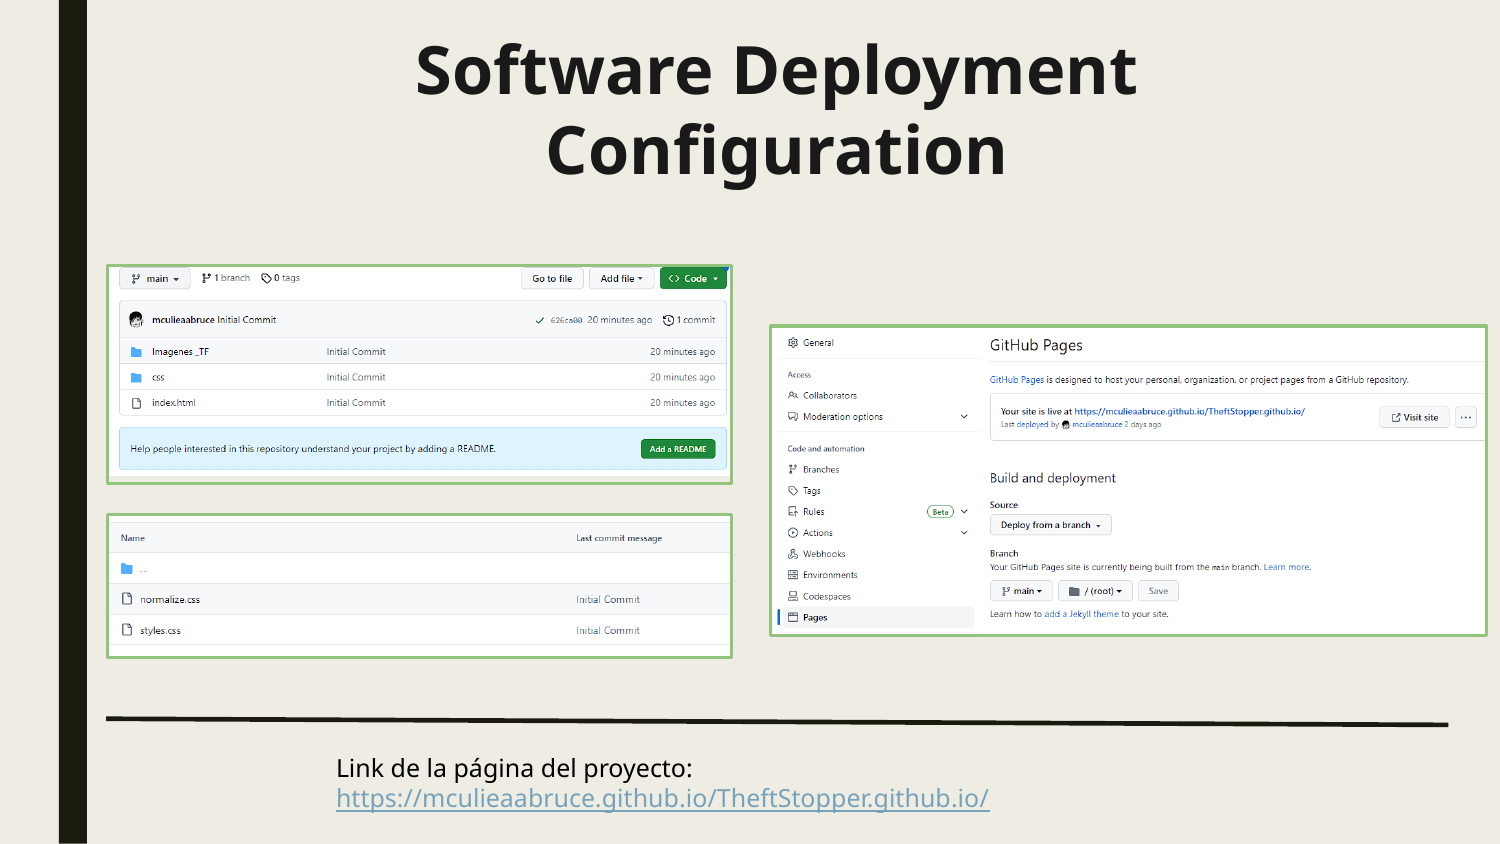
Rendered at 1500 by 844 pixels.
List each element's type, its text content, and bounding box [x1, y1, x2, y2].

text_box Link de la página del proyecto: https://mculieaabruce.github.io/TheftStopper.github.io/ [324, 741, 1257, 844]
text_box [105, 718, 1449, 726]
picture [108, 515, 731, 657]
text_box Software Deployment Configuration [324, 17, 1230, 198]
picture [108, 266, 731, 483]
picture [772, 327, 1485, 635]
